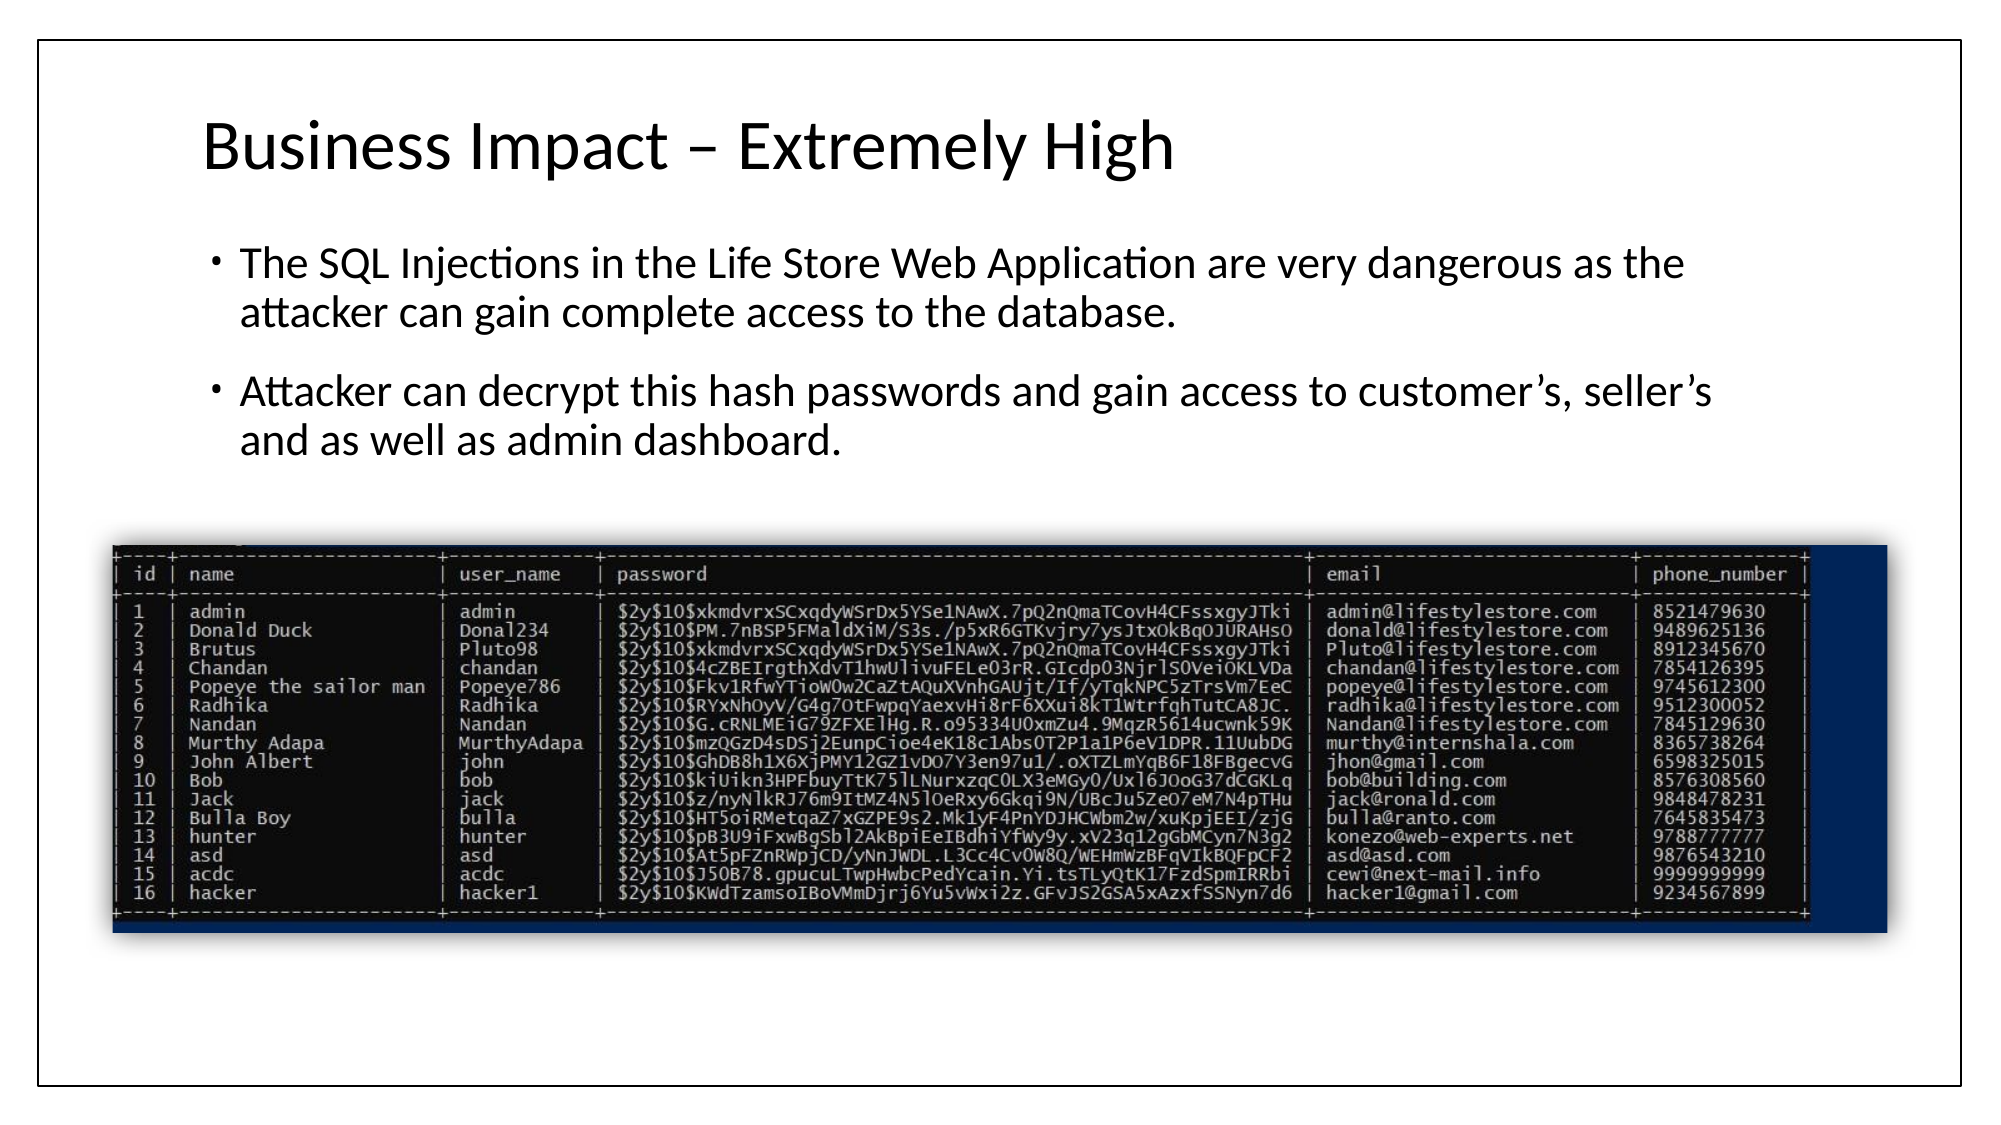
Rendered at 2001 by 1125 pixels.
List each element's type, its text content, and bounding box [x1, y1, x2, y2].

picture [112, 545, 1888, 933]
list The SQL Injections in the Life Store Web Application are very dangerous as the attacker can gain complete access to the database. Attacker can decrypt this hash passwords and gain access to customer’s, seller’s and as well as admin dashboard. [187, 231, 1807, 525]
title Business Impact – Extremely High [187, 99, 1808, 193]
